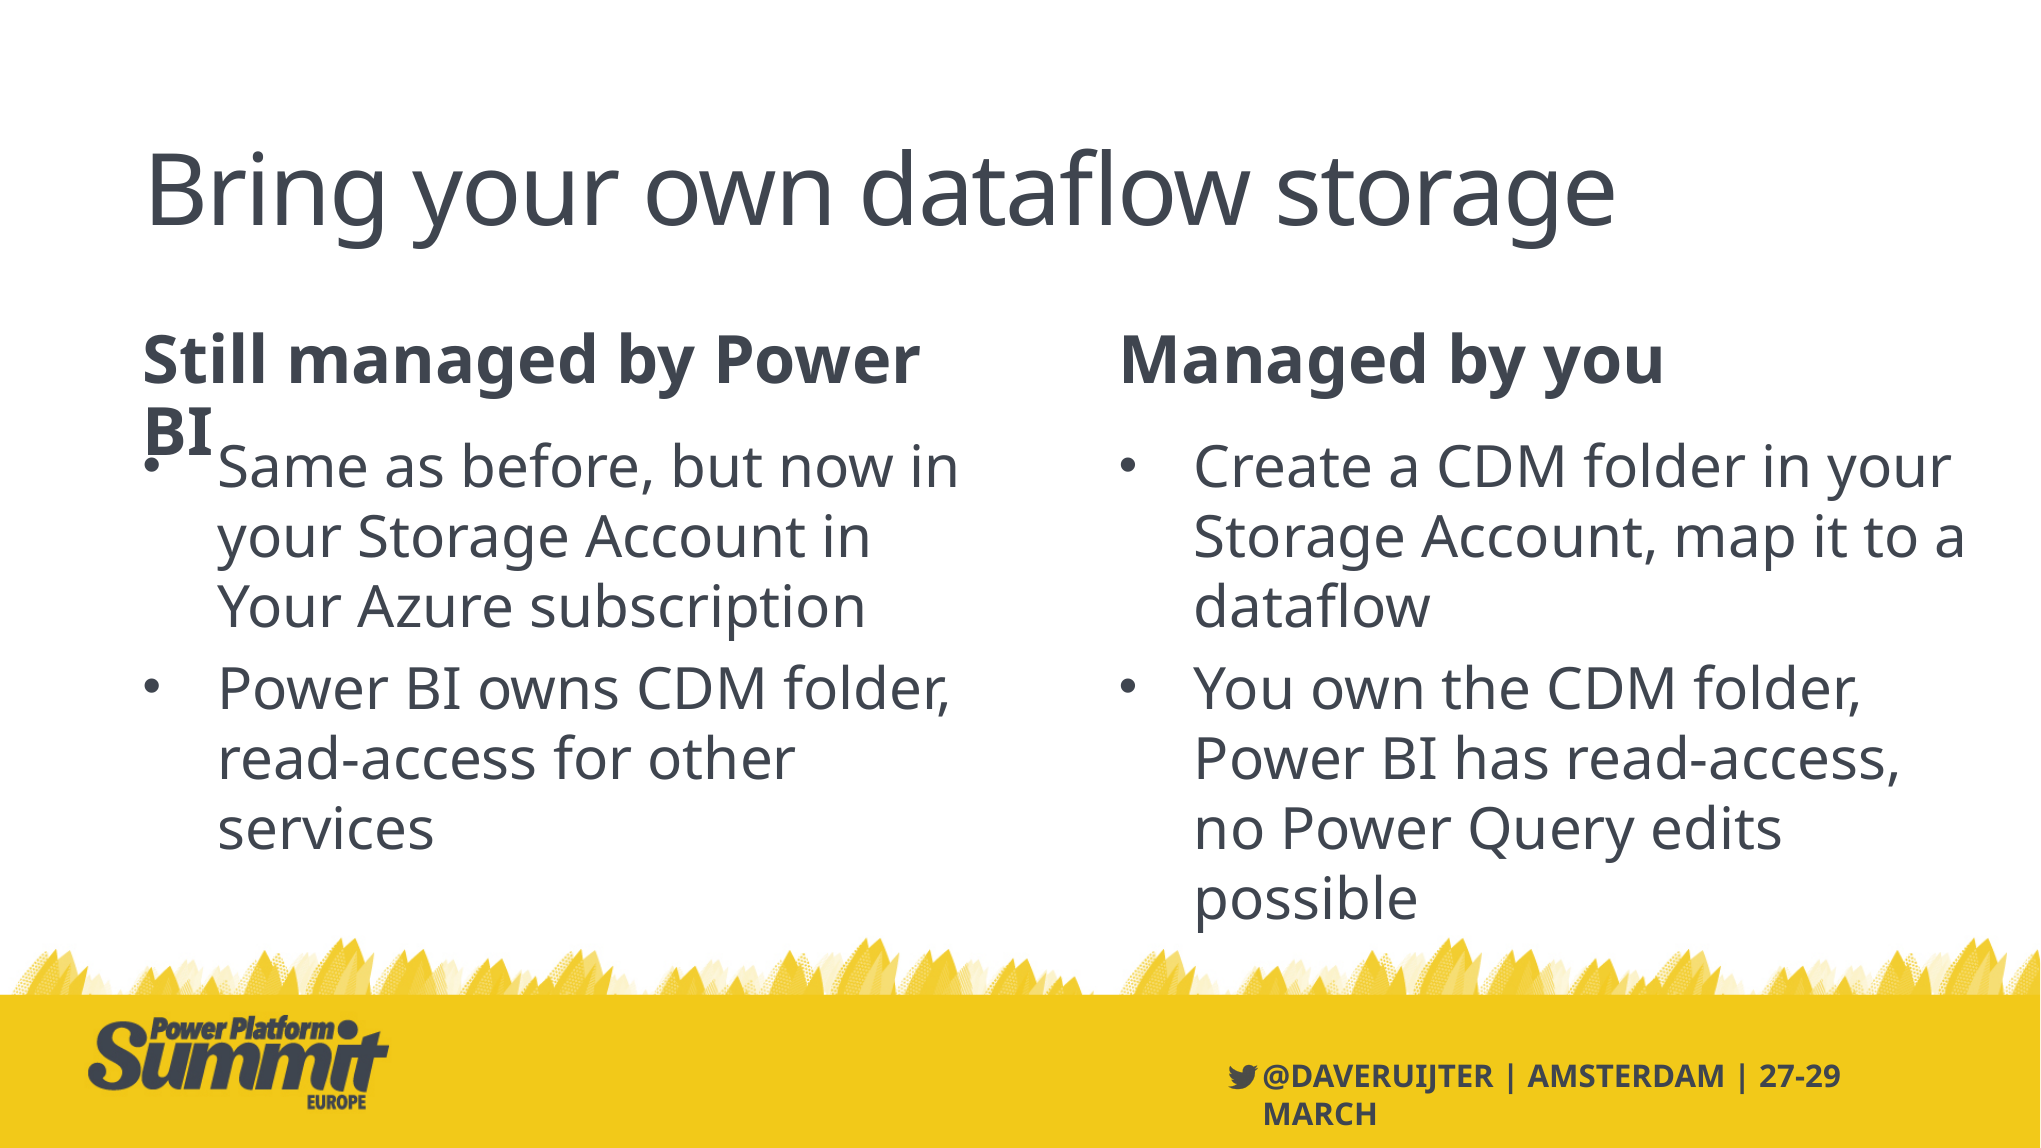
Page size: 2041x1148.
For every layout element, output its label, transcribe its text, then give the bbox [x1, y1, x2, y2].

picture [0, 0, 2041, 1148]
text_box Managed by you [1095, 311, 1855, 414]
title Bring your own dataflow storage [120, 123, 1996, 275]
text_box Still managed by Power BI [118, 311, 995, 485]
list Create a CDM folder in your Storage Account, map it to a dataflow You own the CDM folder, Power BI has read-access, no Power Query edits possible [1095, 414, 1996, 1095]
list Same as before, but now in your Storage Account in Your Azure subscription Power BI owns CDM folder, read-access for other services [118, 414, 1019, 968]
